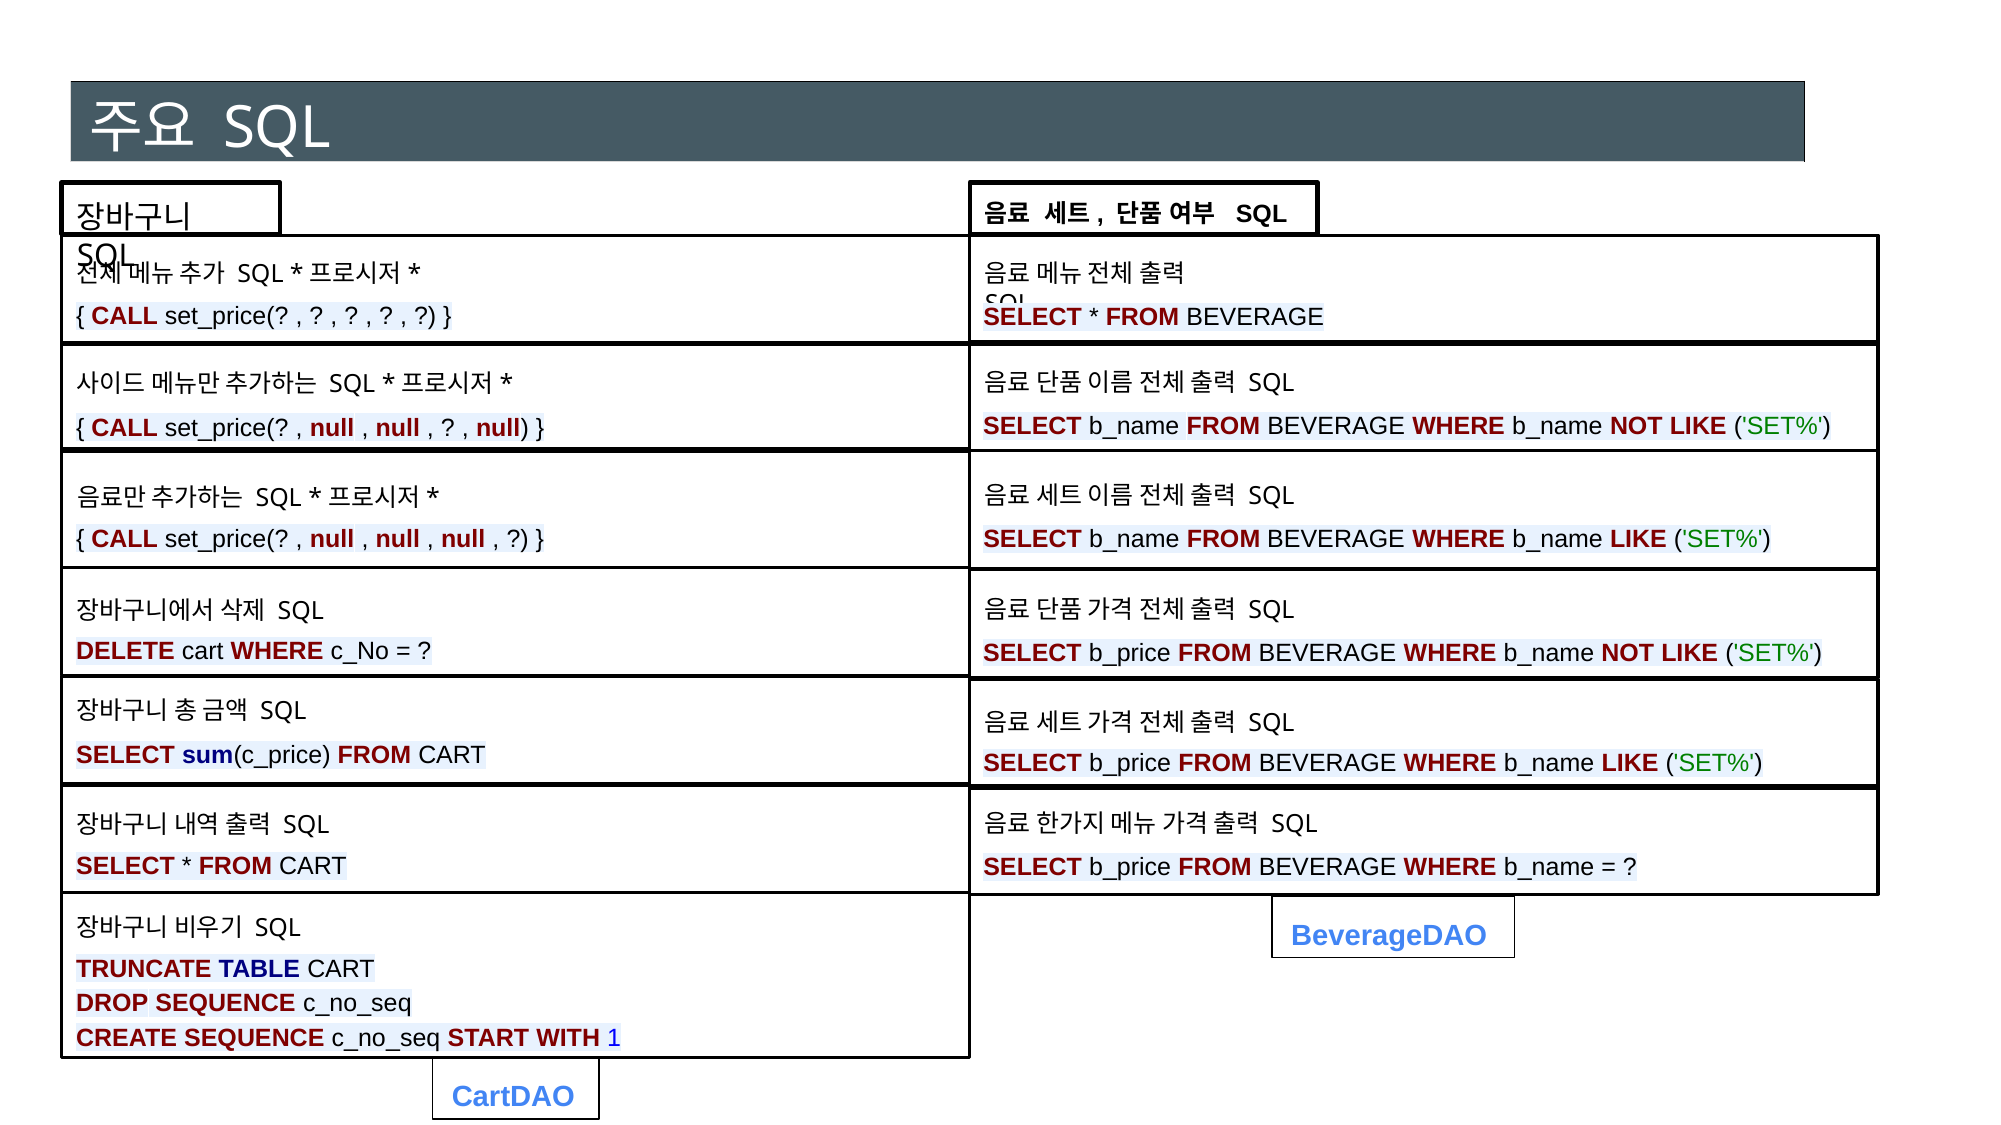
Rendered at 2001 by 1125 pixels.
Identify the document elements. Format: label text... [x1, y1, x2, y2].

text_box [61, 568, 970, 676]
text_box 음료 단품 가격 전체 출력 SQL [969, 578, 1318, 616]
text_box SELECT sum(c_price) FROM CART [57, 719, 886, 781]
text_box [970, 570, 1878, 678]
text_box 장바구니 비우기 SQL [61, 896, 349, 932]
text_box [61, 452, 970, 568]
text_box SELECT * FROM CART [57, 830, 886, 892]
text_box { CALL set_price(? , ? , ? , ? , ?) } [57, 280, 886, 343]
text_box [970, 789, 1878, 895]
text_box { CALL set_price(? , null , null , null , ?) } [57, 502, 886, 565]
text_box 음료 세트 가격 전체 출력 SQL [969, 691, 1323, 727]
text_box [61, 676, 970, 786]
text_box 음료만 추가하는 SQL *프로시저* [62, 466, 472, 502]
text_box SELECT b_name FROM BEVERAGE WHERE b_name LIKE ('SET%') [964, 503, 1793, 565]
text_box 음료 세트, 단품 여부 SQL [969, 182, 1318, 234]
text_box 장바구니 총 금액 SQL [61, 679, 349, 719]
text_box SELECT * FROM BEVERAGE [964, 281, 1793, 343]
text_box 사이드 메뉴만 추가하는 SQL *프로시저* [61, 353, 543, 391]
text_box SELECT b_price FROM BEVERAGE WHERE b_name LIKE ('SET%') [964, 727, 1793, 790]
text_box 음료 단품 이름 전체 출력 SQL [969, 351, 1323, 390]
text_box 음료 세트 이름 전체 출력 SQL [969, 464, 1341, 503]
text_box { CALL set_price(? , null , null , ? , null) } [57, 391, 886, 454]
text_box SELECT b_name FROM BEVERAGE WHERE b_name NOT LIKE ('SET%') [964, 390, 1873, 452]
text_box BeverageDAO [1271, 896, 1515, 958]
text_box SELECT b_price FROM BEVERAGE WHERE b_name = ? [964, 830, 1793, 893]
text_box TRUNCATE TABLE CART DROP SEQUENCE c_no_seq CREATE SEQUENCE c_no_seq START WITH 1 [57, 932, 886, 995]
text_box 음료 메뉴 전체 출력 SQL [969, 242, 1257, 281]
text_box 전체 메뉴 추가 SQL *프로시저* [61, 242, 452, 280]
text_box [61, 893, 970, 1058]
text_box [61, 786, 970, 893]
text_box DELETE cart WHERE c_No = ? [57, 615, 886, 677]
text_box [970, 235, 1878, 344]
text_box 장바구니 SQL [61, 182, 280, 234]
text_box [970, 451, 1878, 570]
text_box [61, 344, 970, 452]
text_box 장바구니에서 삭제 SQL [61, 579, 349, 615]
text_box [61, 235, 970, 344]
title 주요 SQL [74, 73, 1949, 174]
text_box CartDAO [432, 1057, 599, 1120]
text_box 장바구니 내역 출력 SQL [61, 793, 349, 830]
text_box SELECT b_price FROM BEVERAGE WHERE b_name NOT LIKE ('SET%') [964, 616, 1860, 679]
text_box [970, 679, 1878, 789]
text_box [970, 344, 1878, 451]
text_box 음료 한가지 메뉴 가격 출력 SQL [969, 792, 1360, 830]
